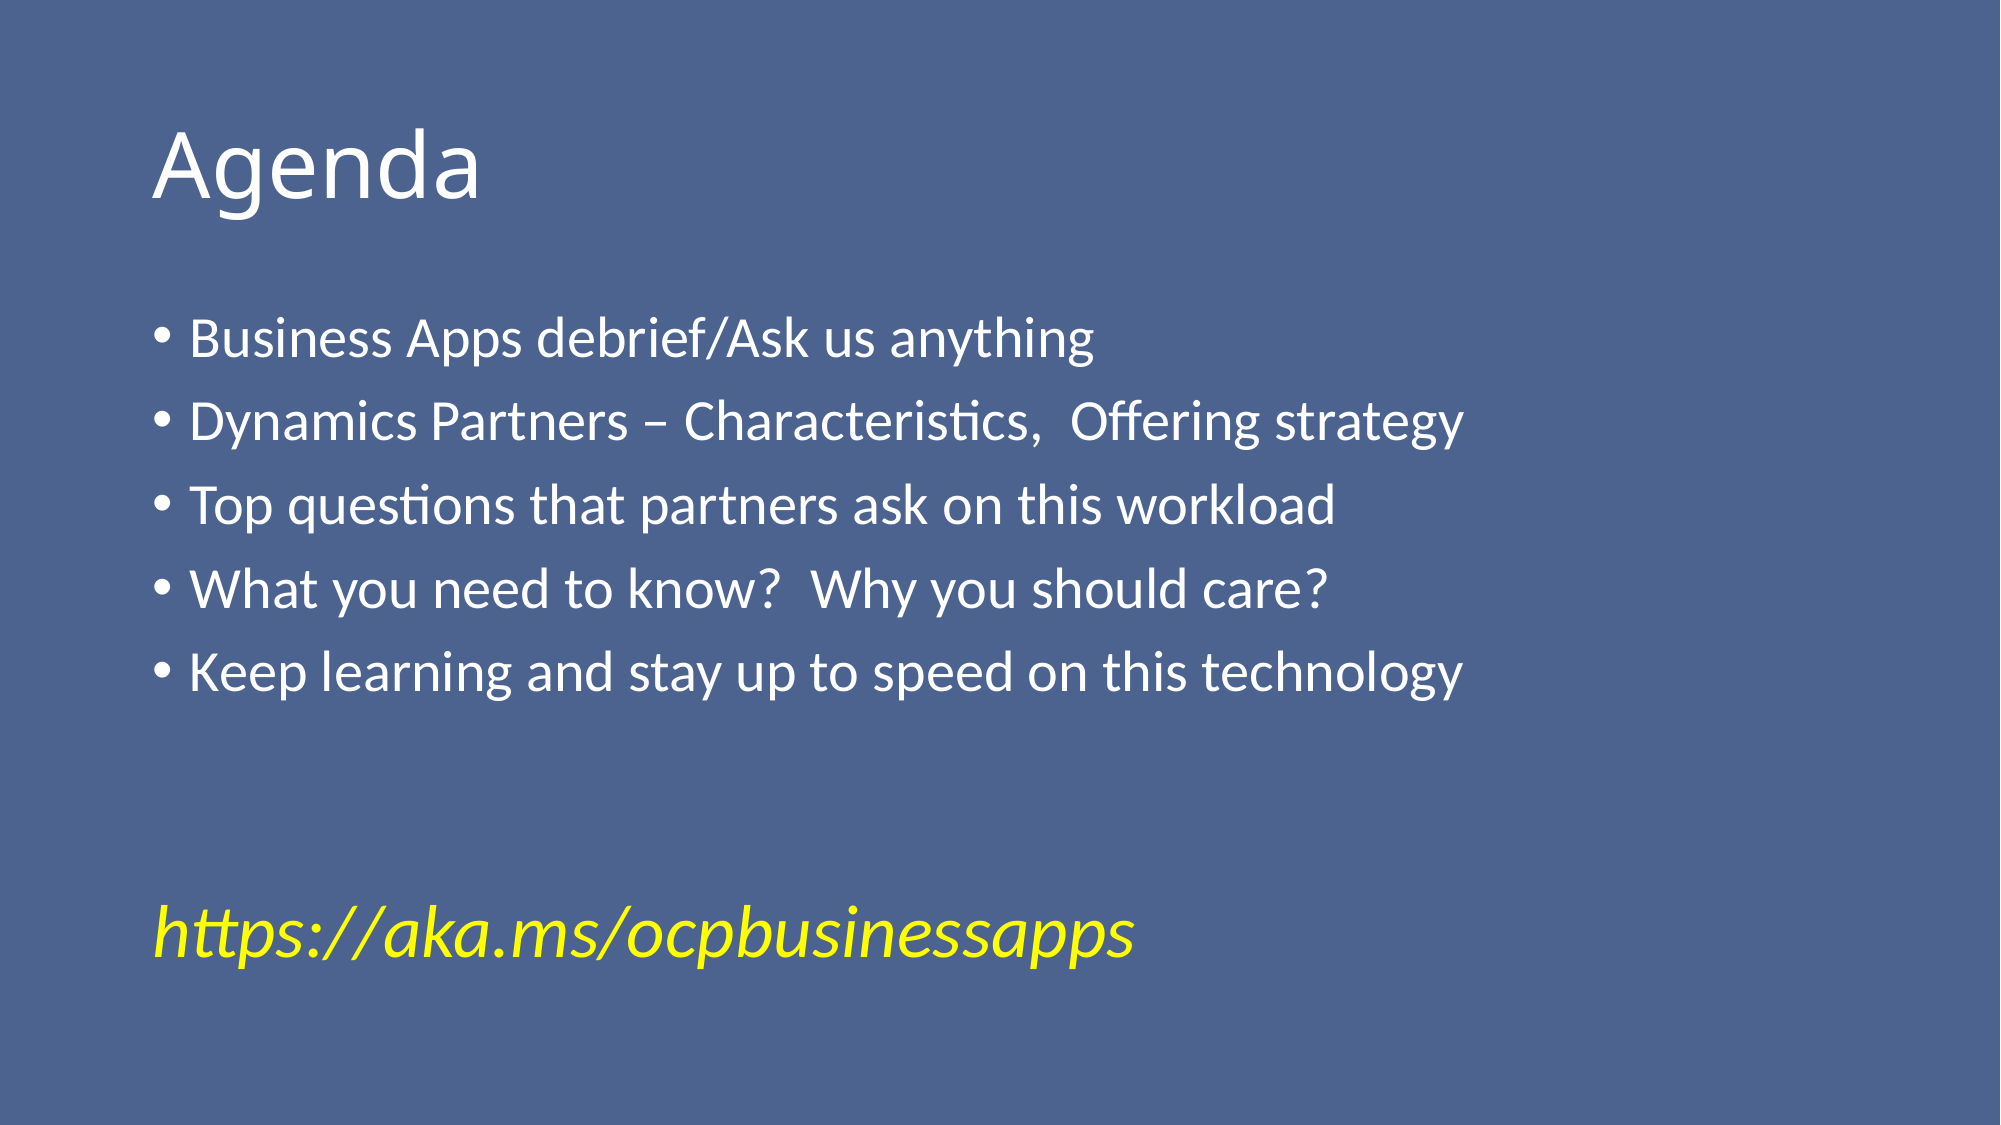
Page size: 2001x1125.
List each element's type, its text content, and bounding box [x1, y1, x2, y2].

list Business Apps debrief/Ask us anything Dynamics Partners – Characteristics, Offering strategy Top questions that partners ask on this workload What you need to know? Why you should care? Keep learning and stay up to speed on this technology https://aka.ms/ocpbusinessapps [137, 299, 1863, 1014]
title Agenda [137, 59, 1863, 278]
